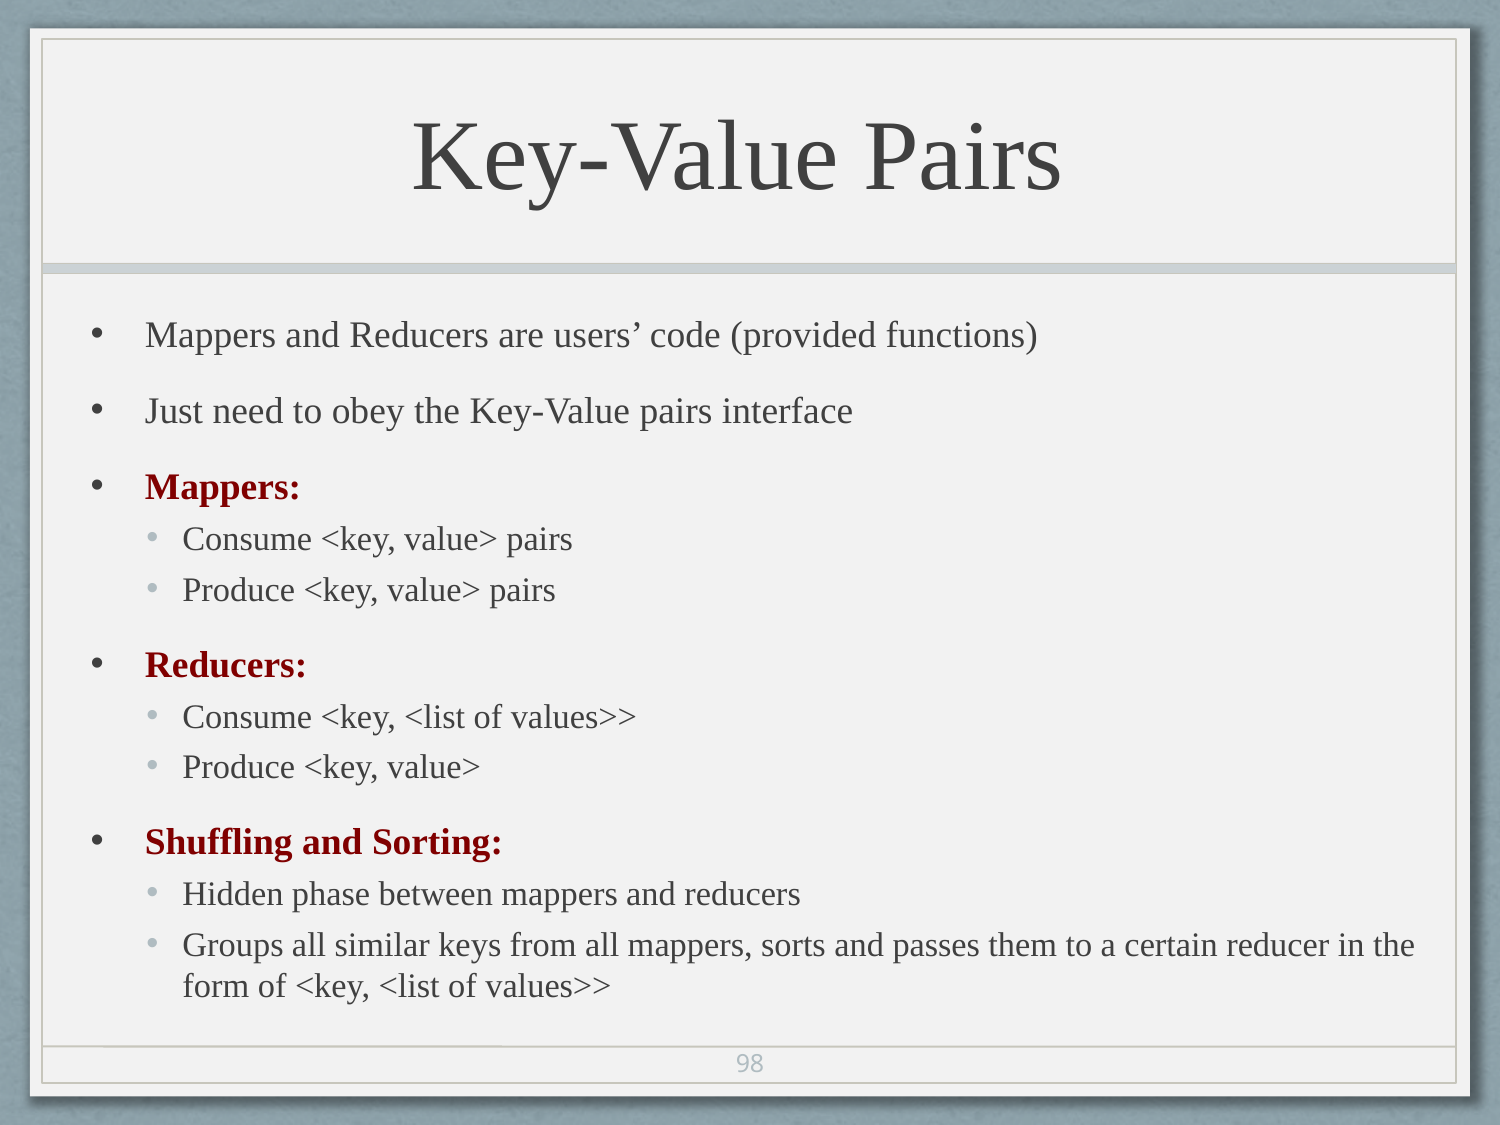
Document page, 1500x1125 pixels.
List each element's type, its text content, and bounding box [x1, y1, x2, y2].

slide_number 98 [687, 1042, 813, 1088]
list Mappers and Reducers are users’ code (provided functions) Just need to obey the Key-Value pairs interface Mappers: Consume <key, value> pairs Produce <key, value> pairs Reducers: Consume <key, <list of values>> Produce <key, value> Shuffling and Sorting: Hidden phase between mappers and reducers Groups all similar keys from all mappers, sorts and passes them to a certain reducer in the form of <key, <list of values>> [75, 302, 1433, 1019]
title Key-Value Pairs [147, 40, 1353, 260]
